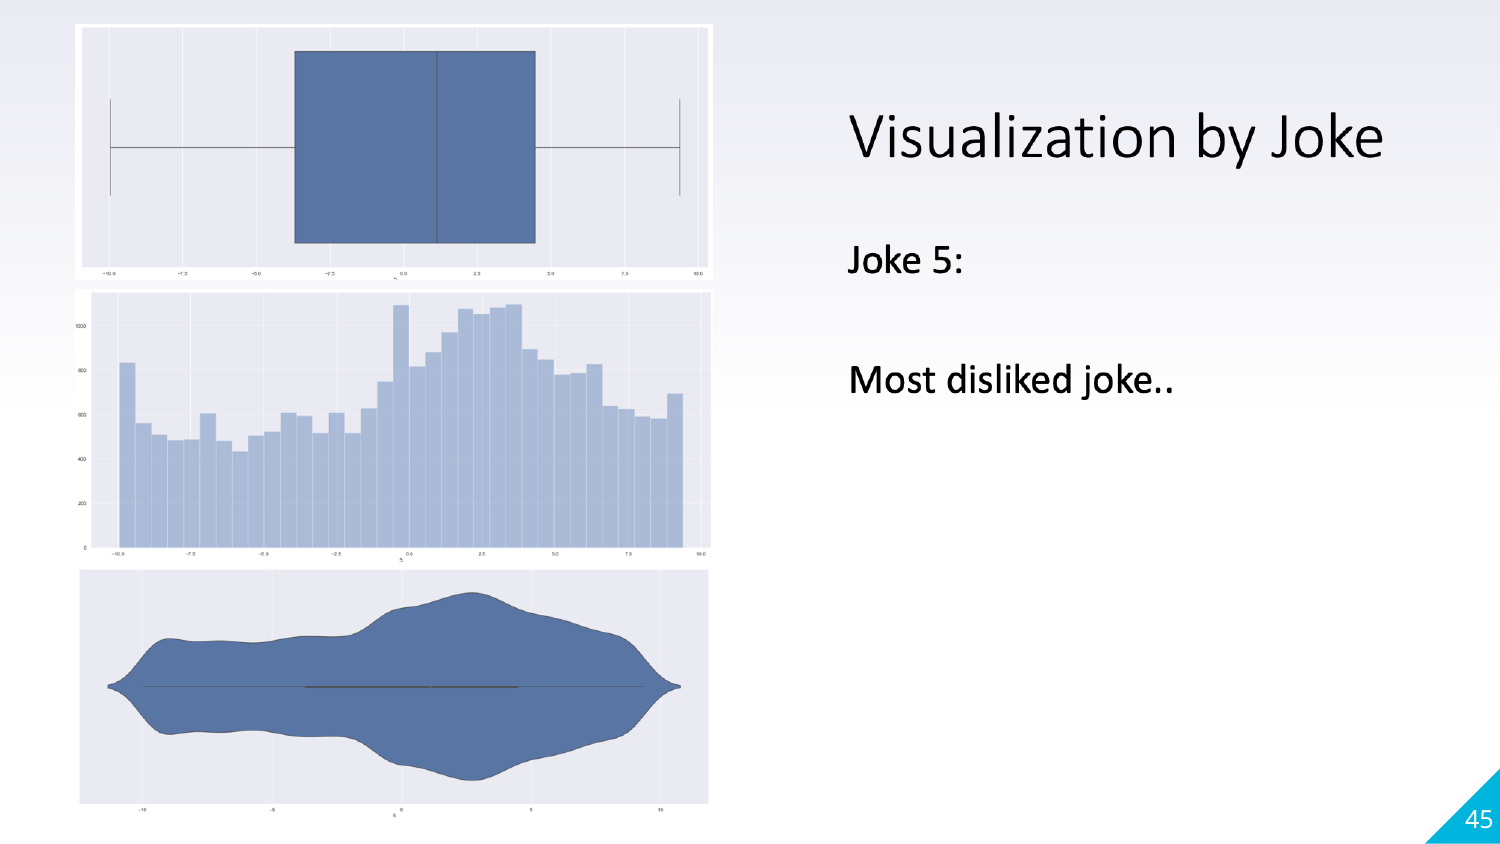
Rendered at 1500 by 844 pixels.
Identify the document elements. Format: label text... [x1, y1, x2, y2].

picture [75, 24, 1425, 819]
slide_number ‹#› [1418, 760, 1494, 838]
